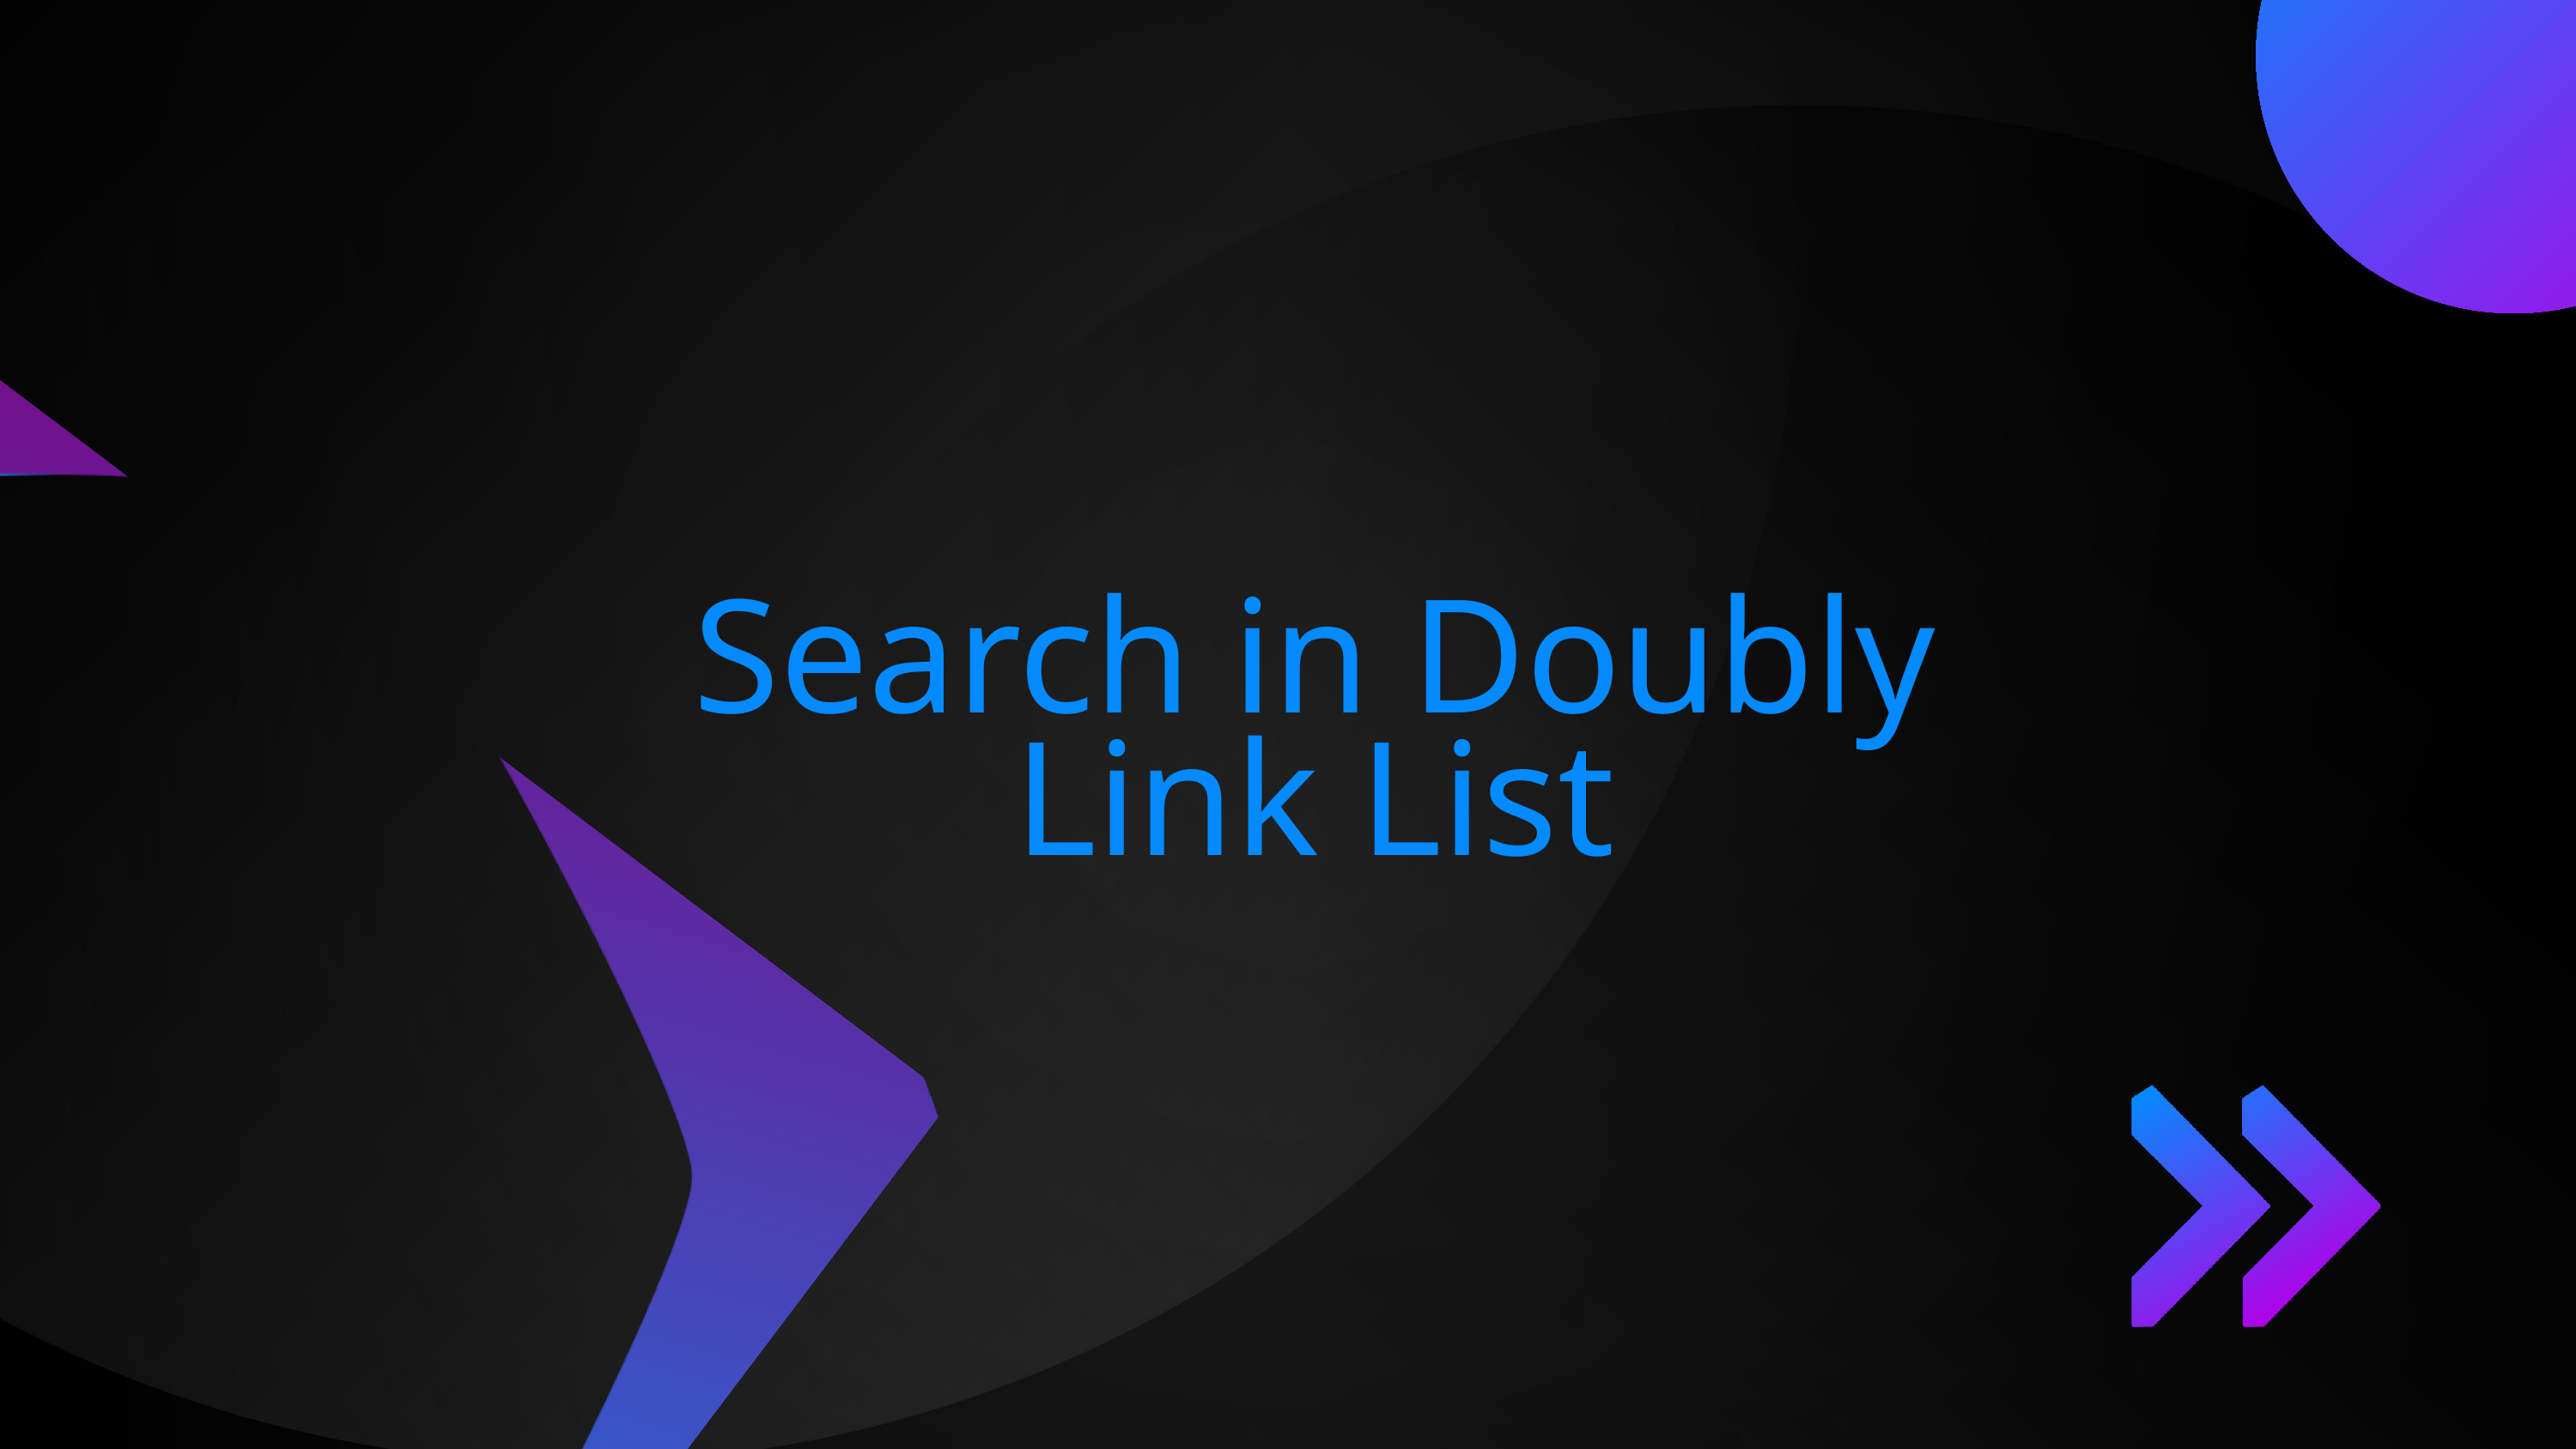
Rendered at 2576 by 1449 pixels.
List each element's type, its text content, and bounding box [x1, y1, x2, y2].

text_box [0, 0, 2576, 1449]
text_box Search in Doubly Link List [647, 601, 1983, 888]
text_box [2256, 0, 2576, 314]
text_box [0, 379, 952, 1449]
text_box [2131, 1085, 2381, 1327]
